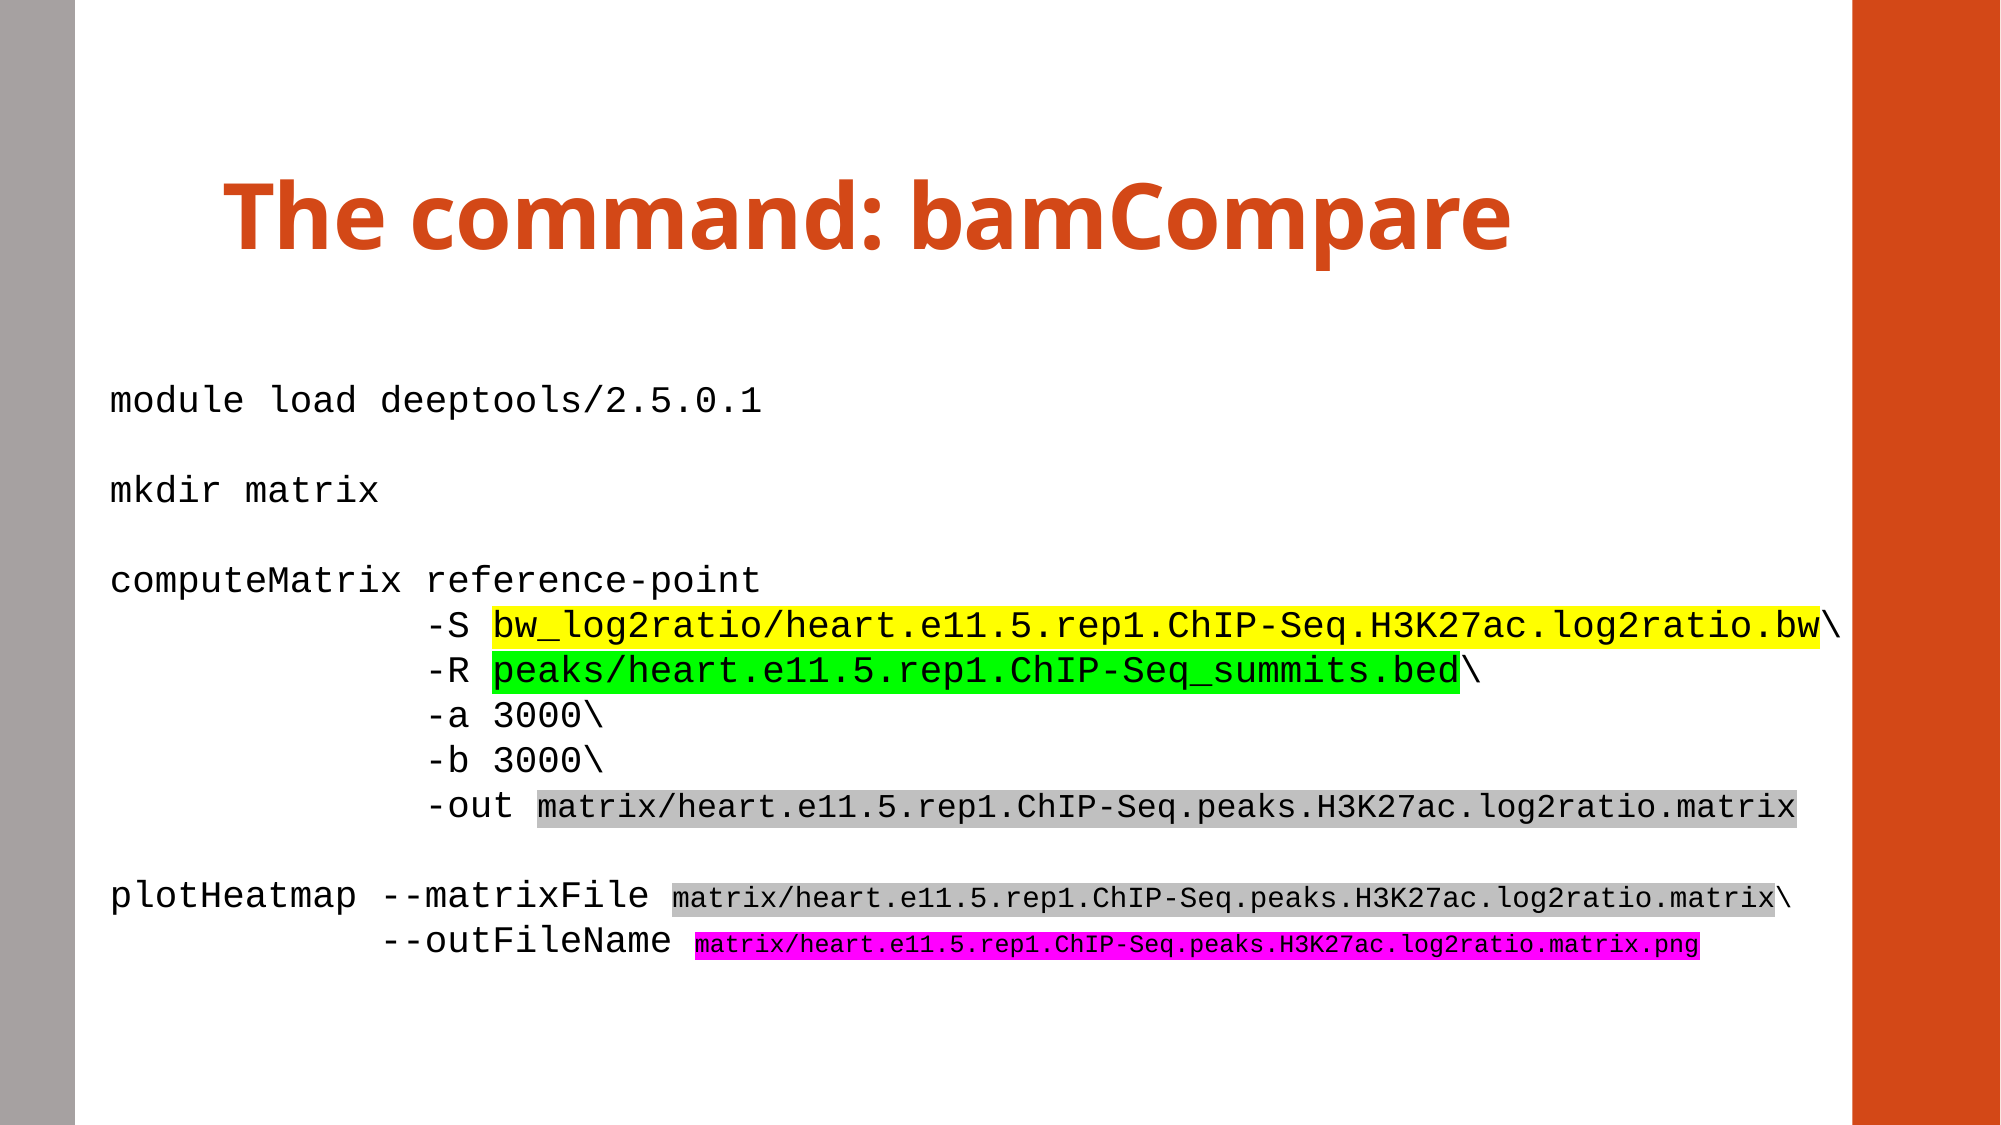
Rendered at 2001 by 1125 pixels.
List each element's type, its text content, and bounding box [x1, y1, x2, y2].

title The command: bamCompare [206, 48, 1797, 278]
text_box module load deeptools/2.5.0.1 mkdir matrix computeMatrix reference-point -S bw_log2ratio/heart.e11.5.rep1.ChIP-Seq.H3K27ac.log2ratio.bw\ -R peaks/heart.e11.5.rep1.ChIP-Seq_summits.bed\ -a 3000\ -b 3000\ -out matrix/heart.e11.5.rep1.ChIP-Seq.peaks.H3K27ac.log2ratio.matrix plotHeatmap --matrixFile matrix/heart.e11.5.rep1.ChIP-Seq.peaks.H3K27ac.log2ratio.matrix\ --outFileName matrix/heart.e11.5.rep1.ChIP-Seq.peaks.H3K27ac.log2ratio.matrix.png [95, 367, 1872, 968]
